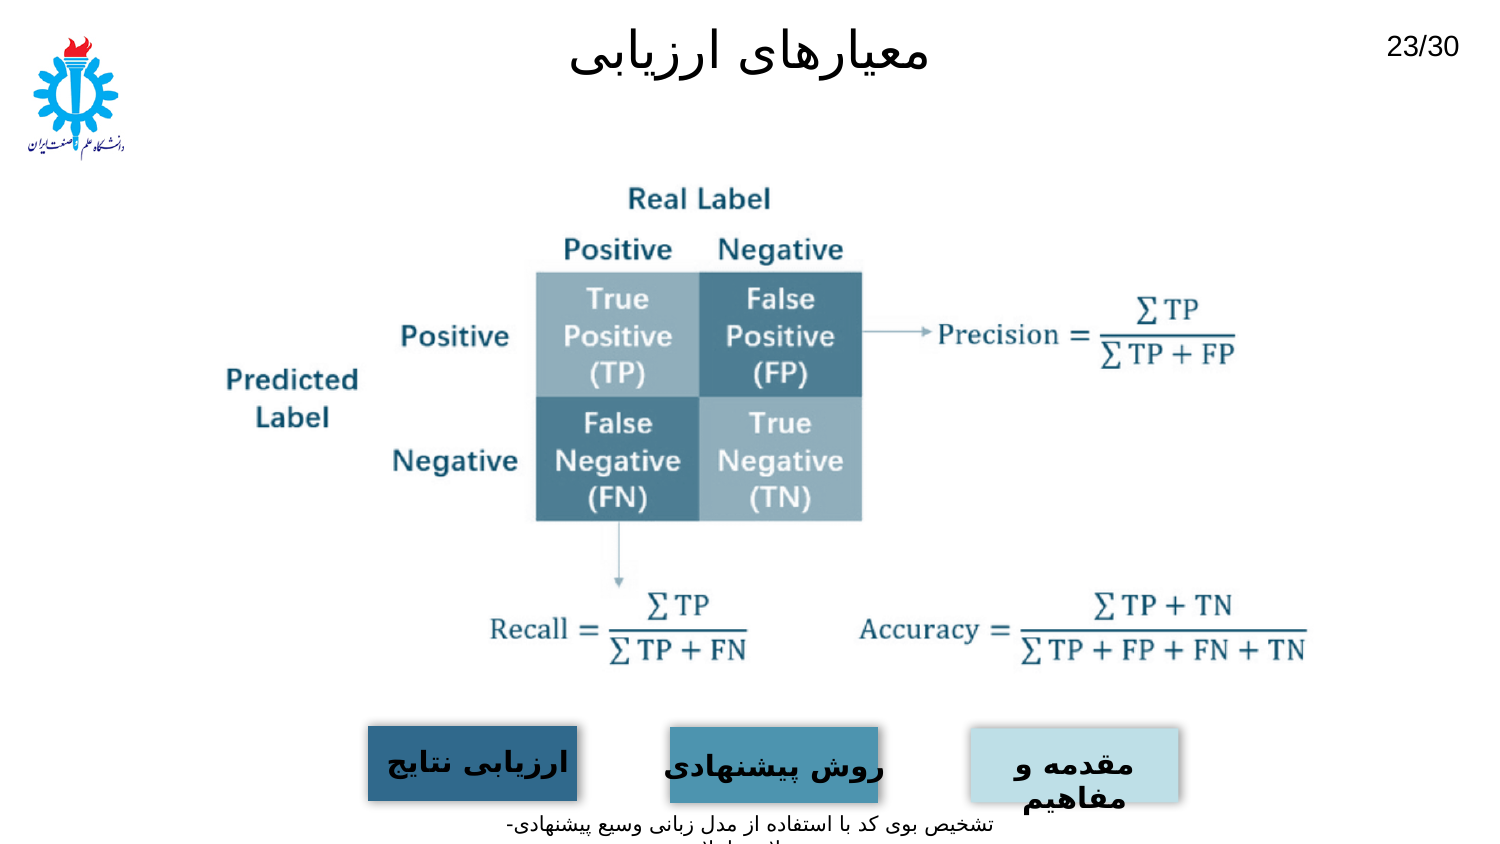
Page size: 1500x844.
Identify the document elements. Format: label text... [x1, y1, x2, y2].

text_box روش پیشنهادی [647, 732, 902, 779]
text_box مقدمه و مفاهیم [947, 729, 1203, 776]
text_box 23/30 [1371, 19, 1498, 70]
text_box [368, 775, 577, 801]
title معیارهای ارزیابی [75, 1, 1425, 96]
text_box ارزیابی نتایج [310, 728, 636, 775]
text_box [670, 779, 878, 803]
text_box [670, 727, 878, 732]
picture [172, 147, 1328, 698]
picture [2, 19, 148, 165]
text_box [970, 776, 1179, 803]
text_box تشخیص بوی کد با استفاده از مدل زبانی وسیع پیشنهادی-پولایی، اعلا [480, 803, 1020, 844]
